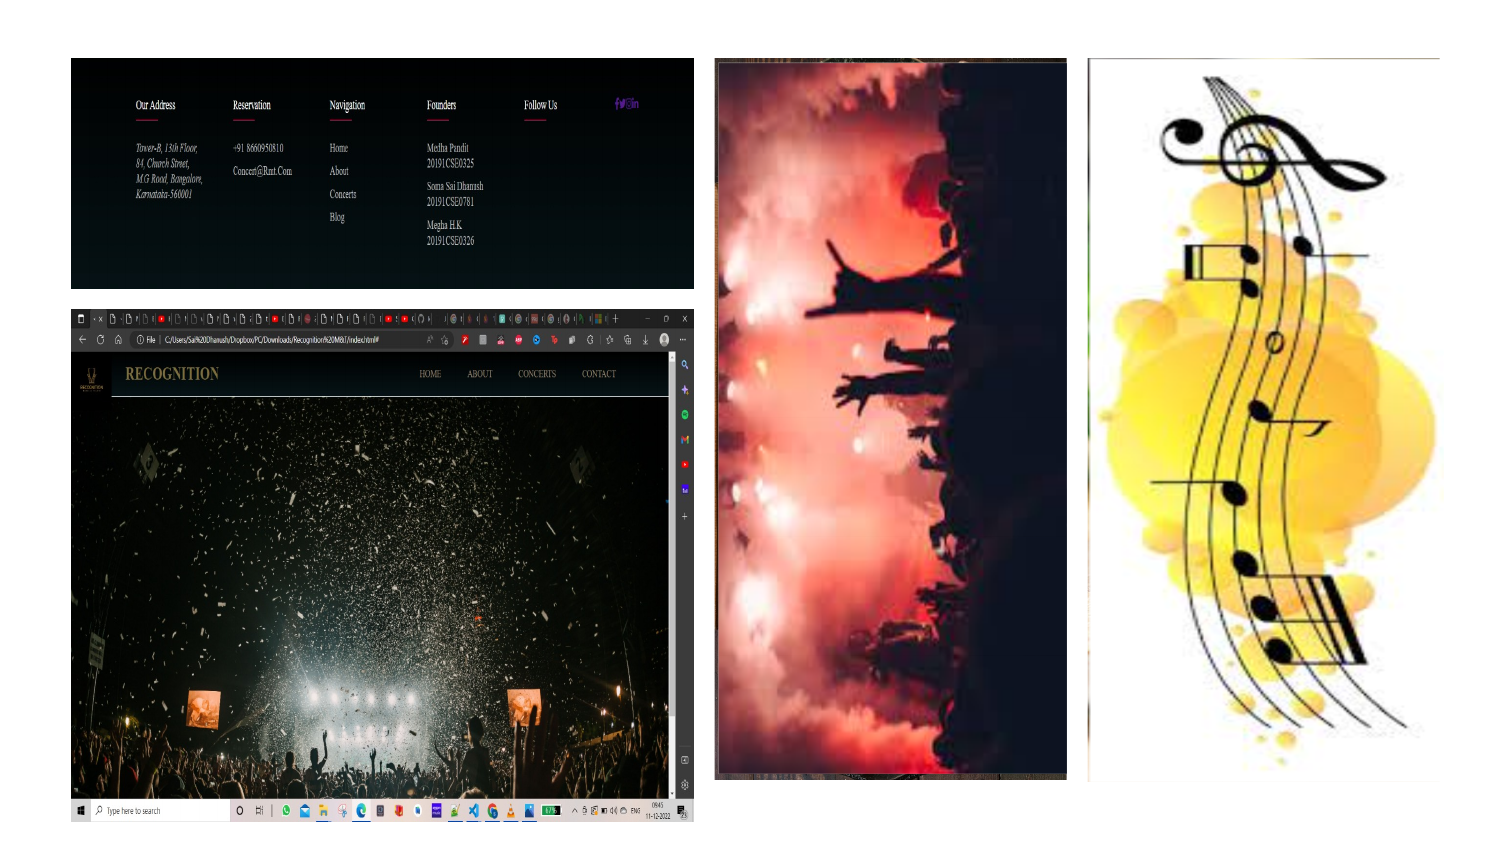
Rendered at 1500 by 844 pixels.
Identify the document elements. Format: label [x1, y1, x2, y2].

picture [70, 58, 1500, 822]
